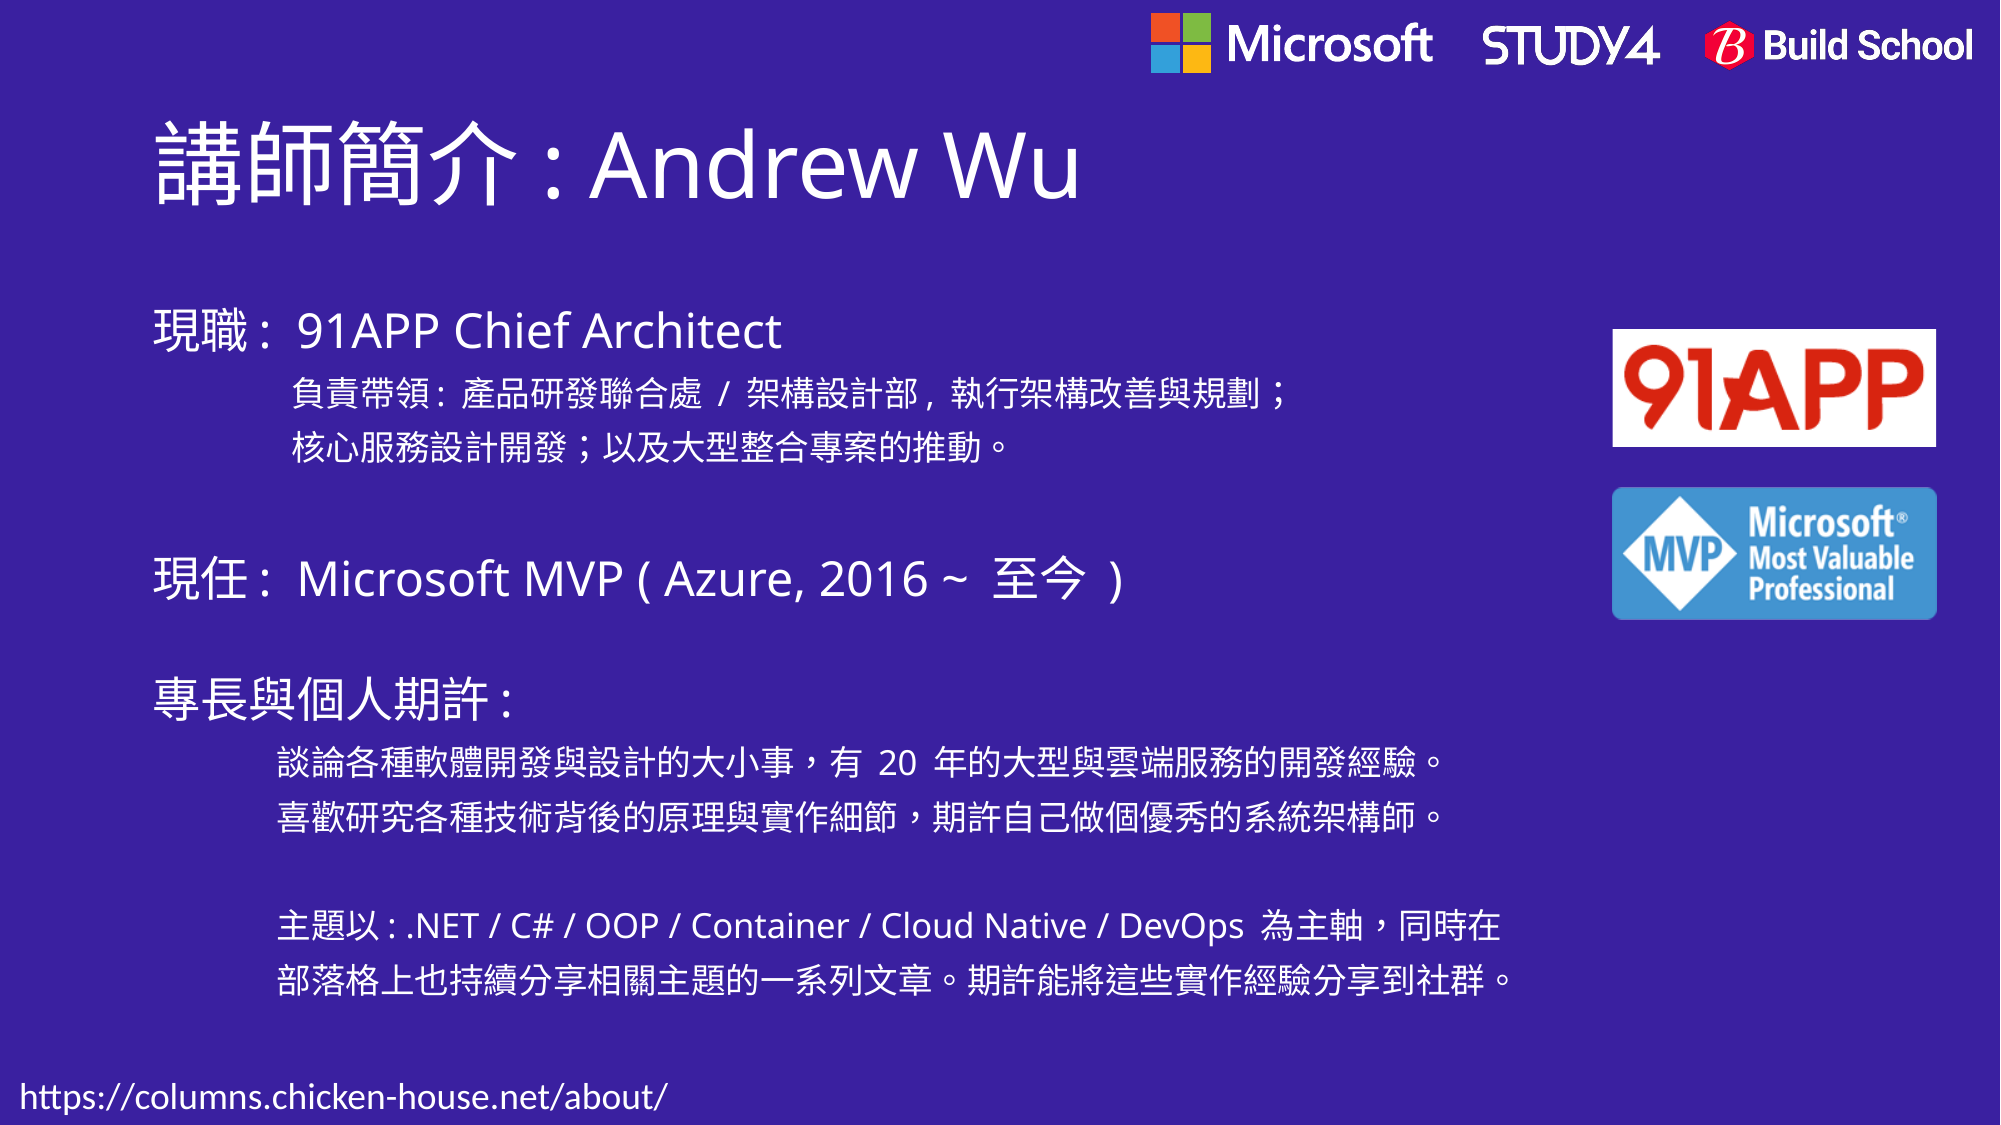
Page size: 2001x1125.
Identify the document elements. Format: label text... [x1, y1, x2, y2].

picture [1705, 20, 1973, 71]
list 現職: 91APP Chief Architect 負責帶領: 產品研發聯合處 / 架構設計部, 執行架構改善與規劃； 核心服務設計開發；以及大型整合專案的推動。 現任: Microsoft MVP ( Azure, 2016 ~ 至今 ) 專長與個人期許: 談論各種軟體開發與設計的大小事，有 20 年的大型與雲端服務的開發經驗。 喜歡研究各種技術背後的原理與實作細節，期許自己做個優秀的系統架構師。 主題以: .NET / C# / OOP / Container / Cloud Native / DevOps 為主軸，同時在 部落格上也持續分享相關主題的一系列文章。期許能將這些實作經驗分享到社群。 [137, 299, 1863, 1014]
title 講師簡介: Andrew Wu [137, 59, 1863, 278]
picture [1612, 329, 1937, 447]
text_box https://columns.chicken-house.net/about/ [4, 1064, 684, 1125]
picture [1466, 7, 1677, 59]
picture [1612, 475, 1937, 626]
